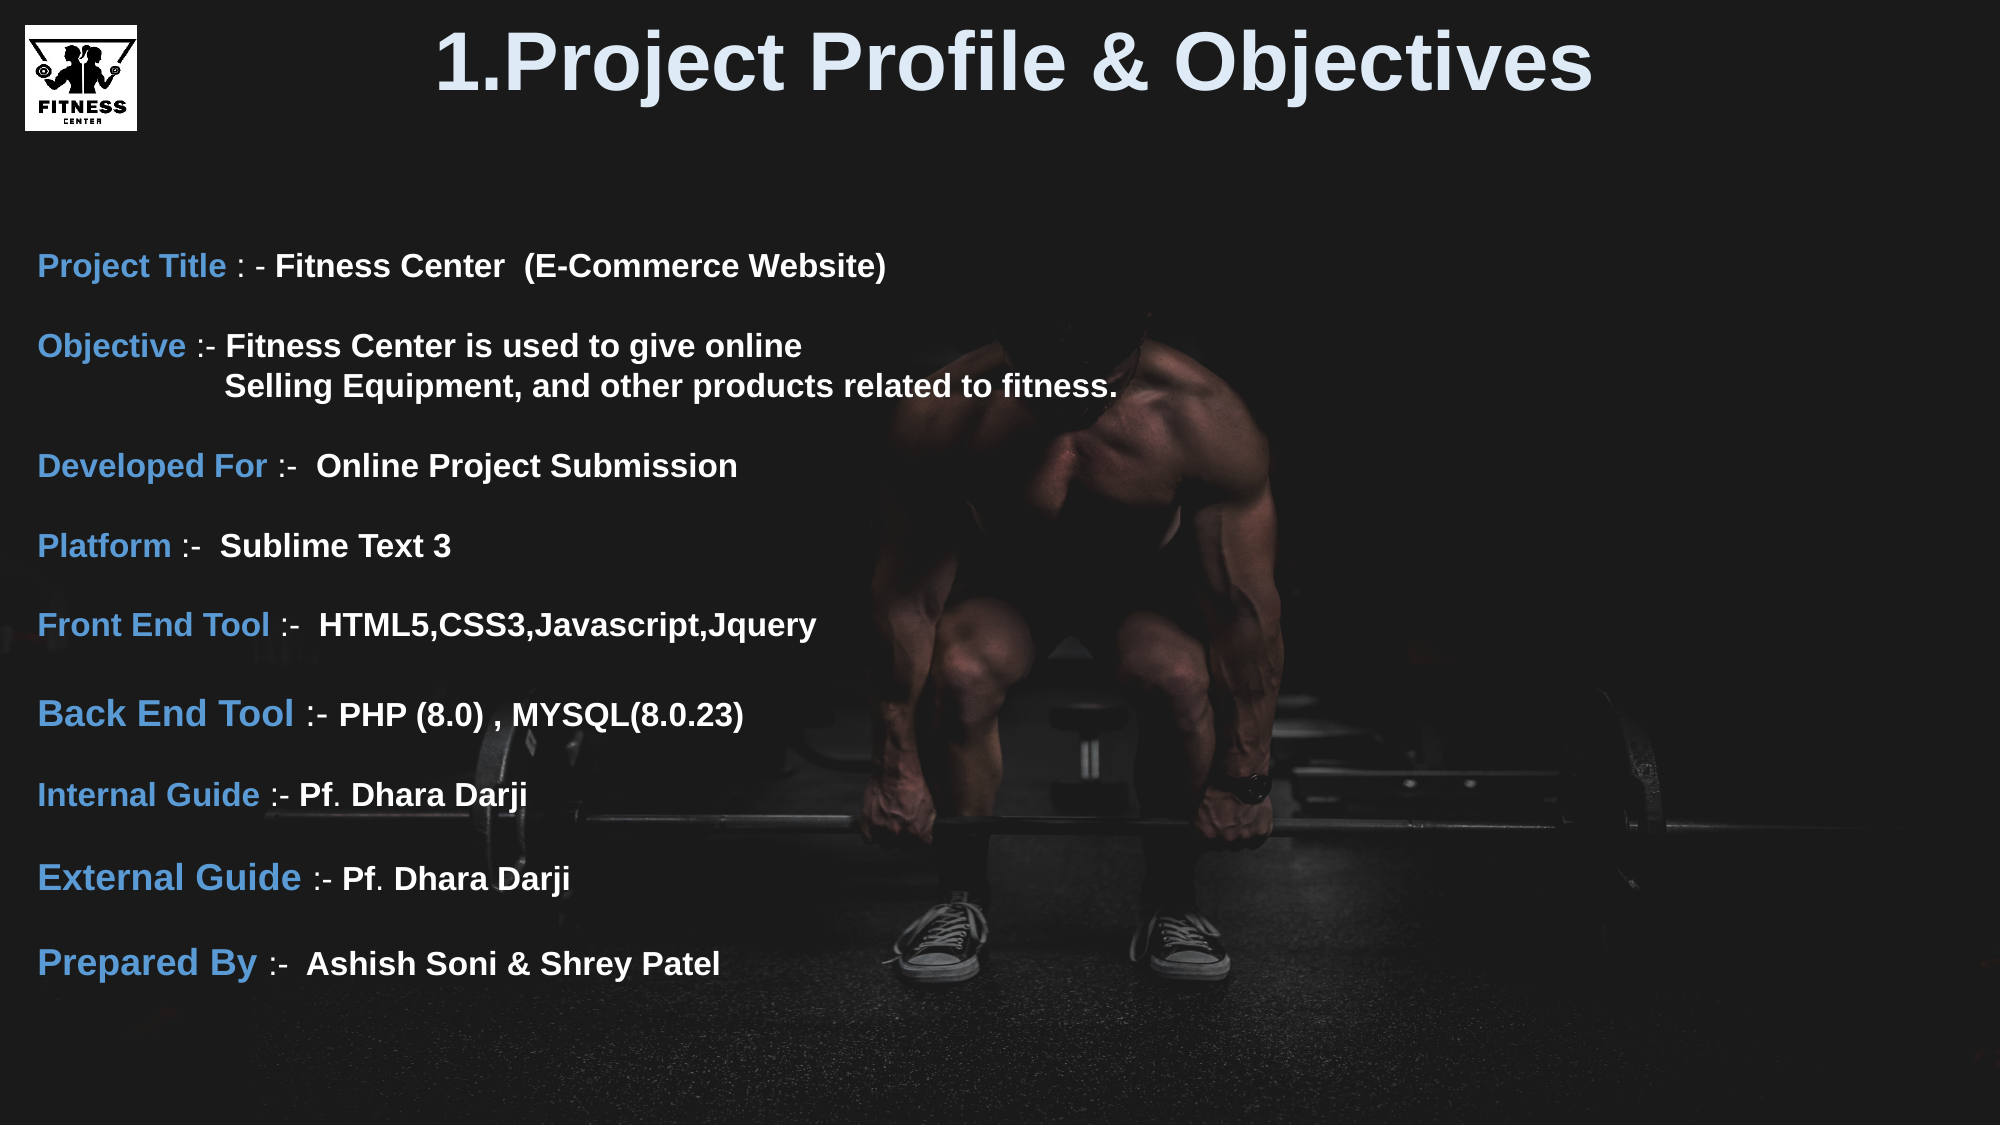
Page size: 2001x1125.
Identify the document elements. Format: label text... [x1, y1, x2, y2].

text_box 1.Project Profile & Objectives [397, 0, 1633, 215]
text_box Project Title : - Fitness Center (E-Commerce Website) Objective :- Fitness Center is used to give online Selling Equipment, and other products related to fitness. Developed For :- Online Project Submission Platform :- Sublime Text 3 Front End Tool :- HTML5,CSS3,Javascript,Jquery Back End Tool :- PHP (8.0) , MYSQL(8.0.23) Internal Guide :- Pf. Dhara Darji External Guide :- Pf. Dhara Darji Prepared By :- Ashish Soni & Shrey Patel [22, 236, 1657, 1031]
picture [25, 25, 137, 131]
